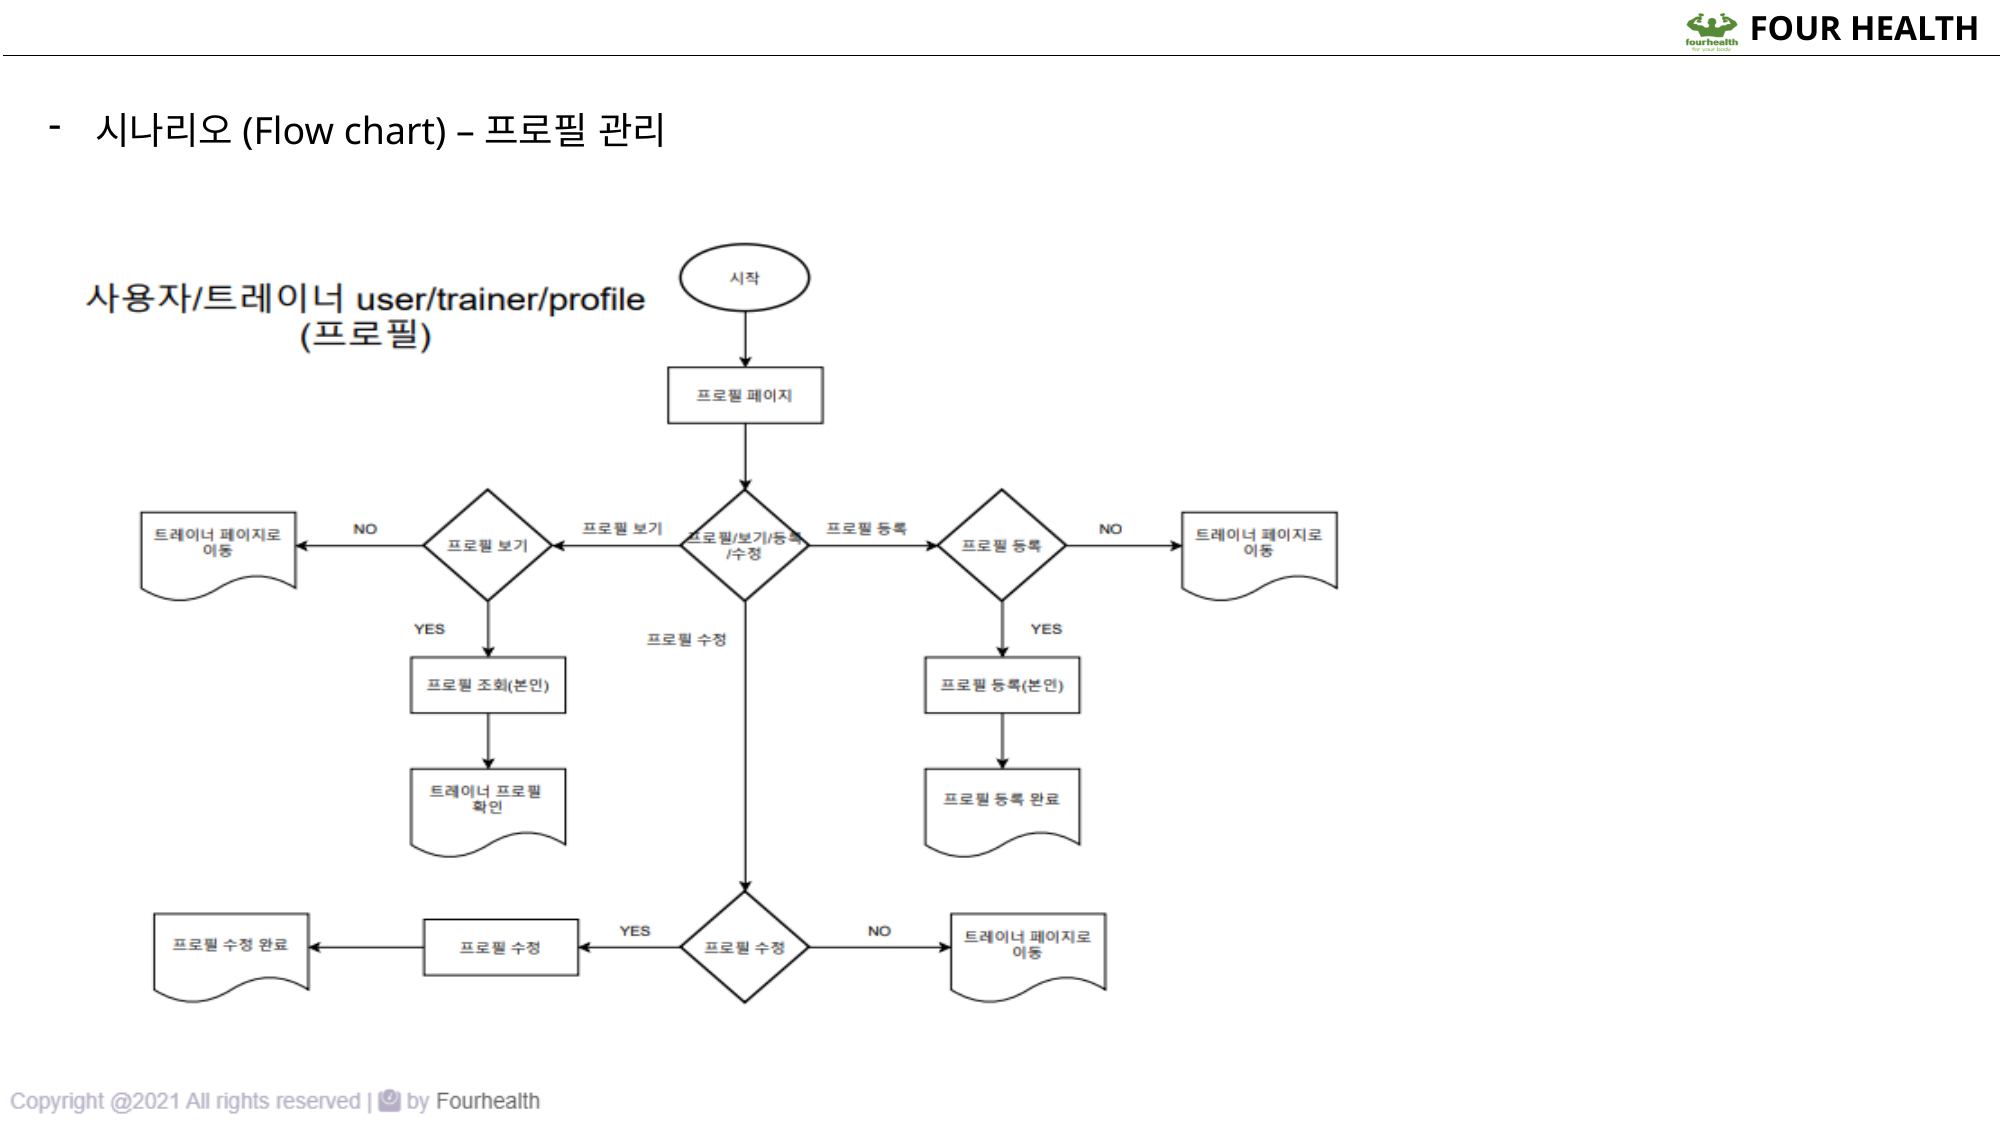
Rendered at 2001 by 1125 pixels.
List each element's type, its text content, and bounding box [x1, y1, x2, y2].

text_box 시나리오(Flow chart) –프로필 관리 [33, 99, 1189, 160]
picture [33, 179, 1369, 1066]
picture [2, 1085, 550, 1125]
text_box FOUR HEALTH [1734, 0, 2000, 55]
picture [1680, 10, 1741, 52]
